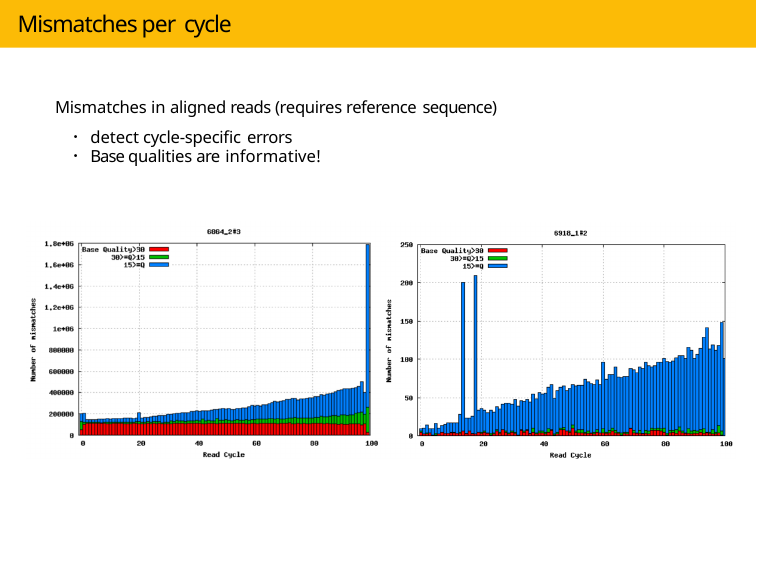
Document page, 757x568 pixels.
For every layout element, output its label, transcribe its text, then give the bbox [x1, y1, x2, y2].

text_box [26, 221, 736, 459]
title Mismatches per cycle [15, 9, 741, 105]
text_box Mismatches in aligned reads (requires reference sequence) detect cycle-specific errors Base qualities are informative! [53, 96, 625, 167]
